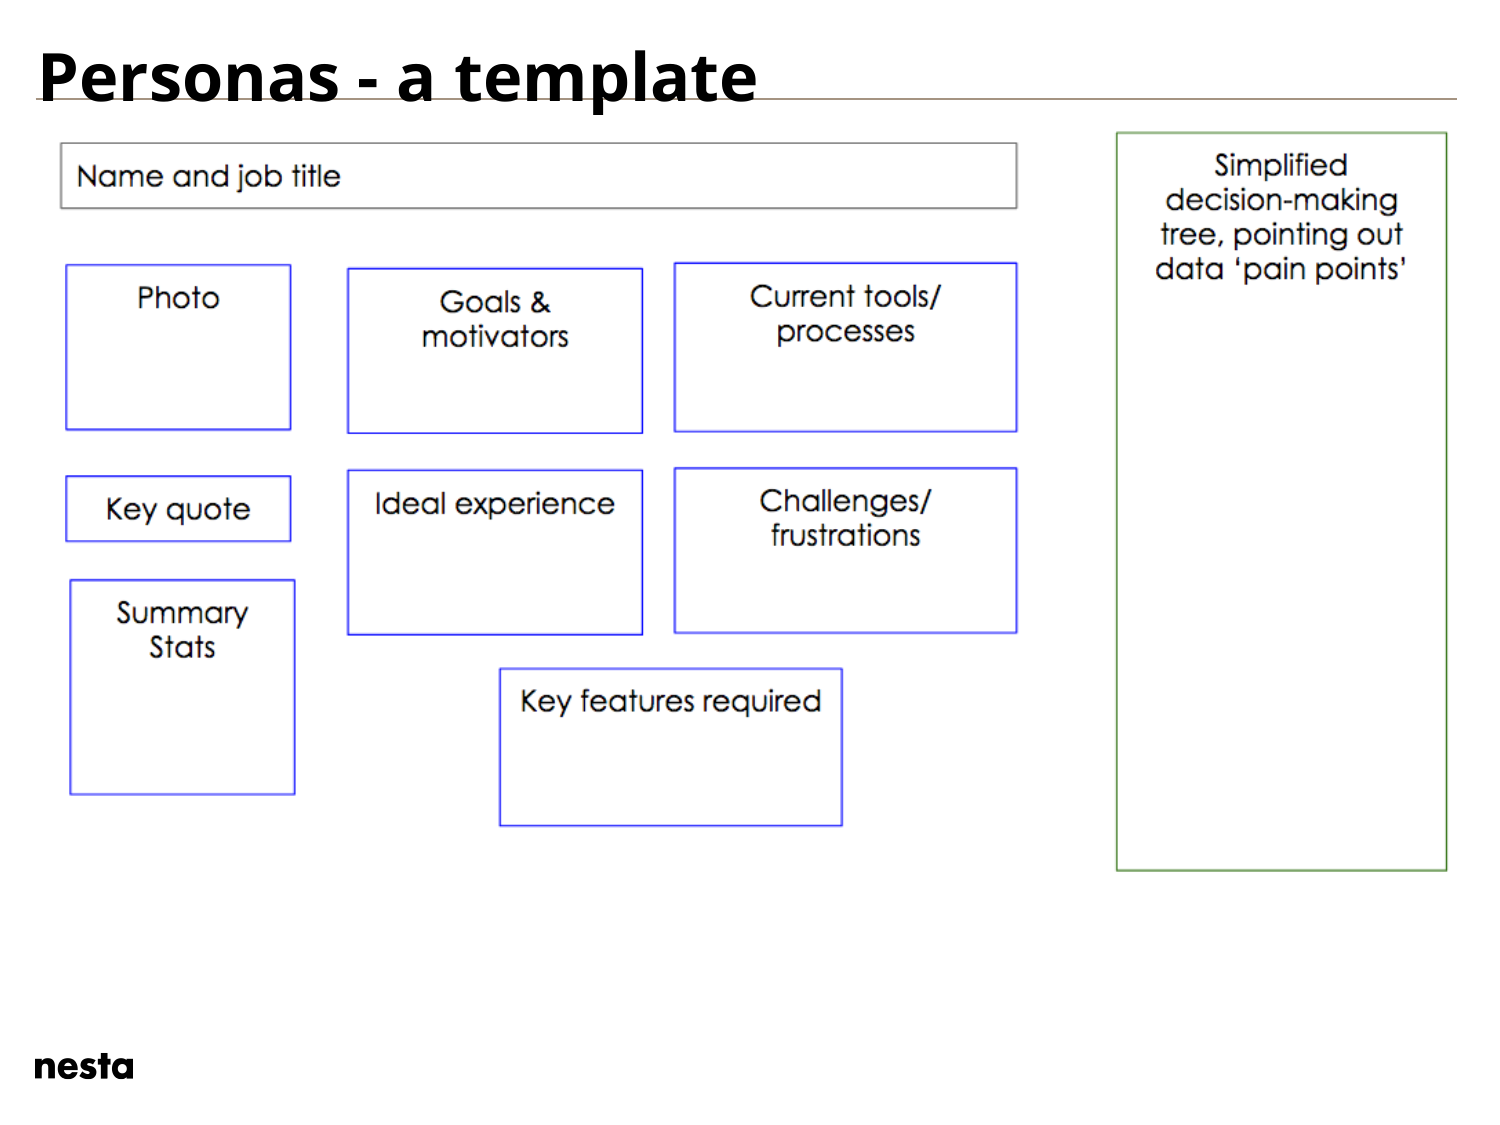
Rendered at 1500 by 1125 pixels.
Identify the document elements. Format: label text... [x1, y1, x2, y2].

picture [35, 1052, 134, 1080]
picture [24, 115, 1476, 912]
subtitle Personas - a template [22, 19, 1457, 91]
